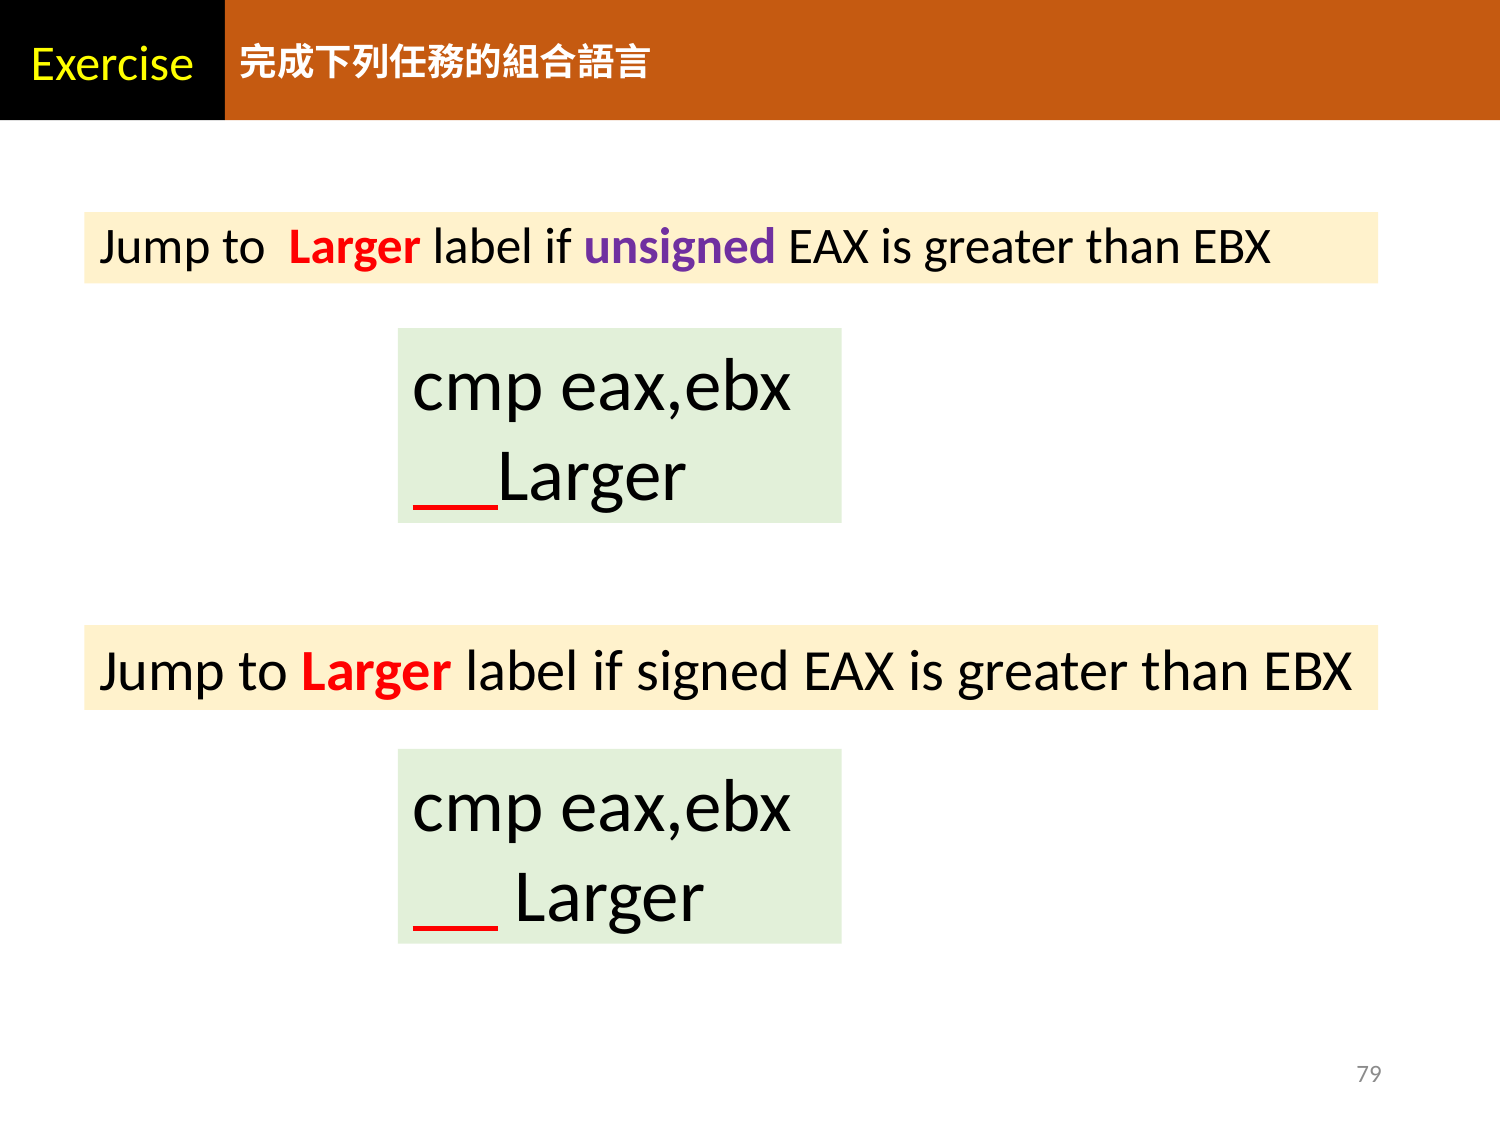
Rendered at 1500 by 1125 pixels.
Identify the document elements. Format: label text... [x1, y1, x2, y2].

text_box cmp eax,ebx Larger [397, 328, 842, 523]
list Jump to Larger label if unsigned EAX is greater than EBX [84, 212, 1379, 284]
text_box Exercise [0, 0, 224, 121]
slide_number 79 [1059, 1042, 1397, 1103]
text_box Jump to Larger label if signed EAX is greater than EBX [84, 625, 1379, 710]
text_box cmp eax,ebx Larger [397, 748, 842, 944]
text_box 完成下列任務的組合語言 [224, 0, 1500, 121]
